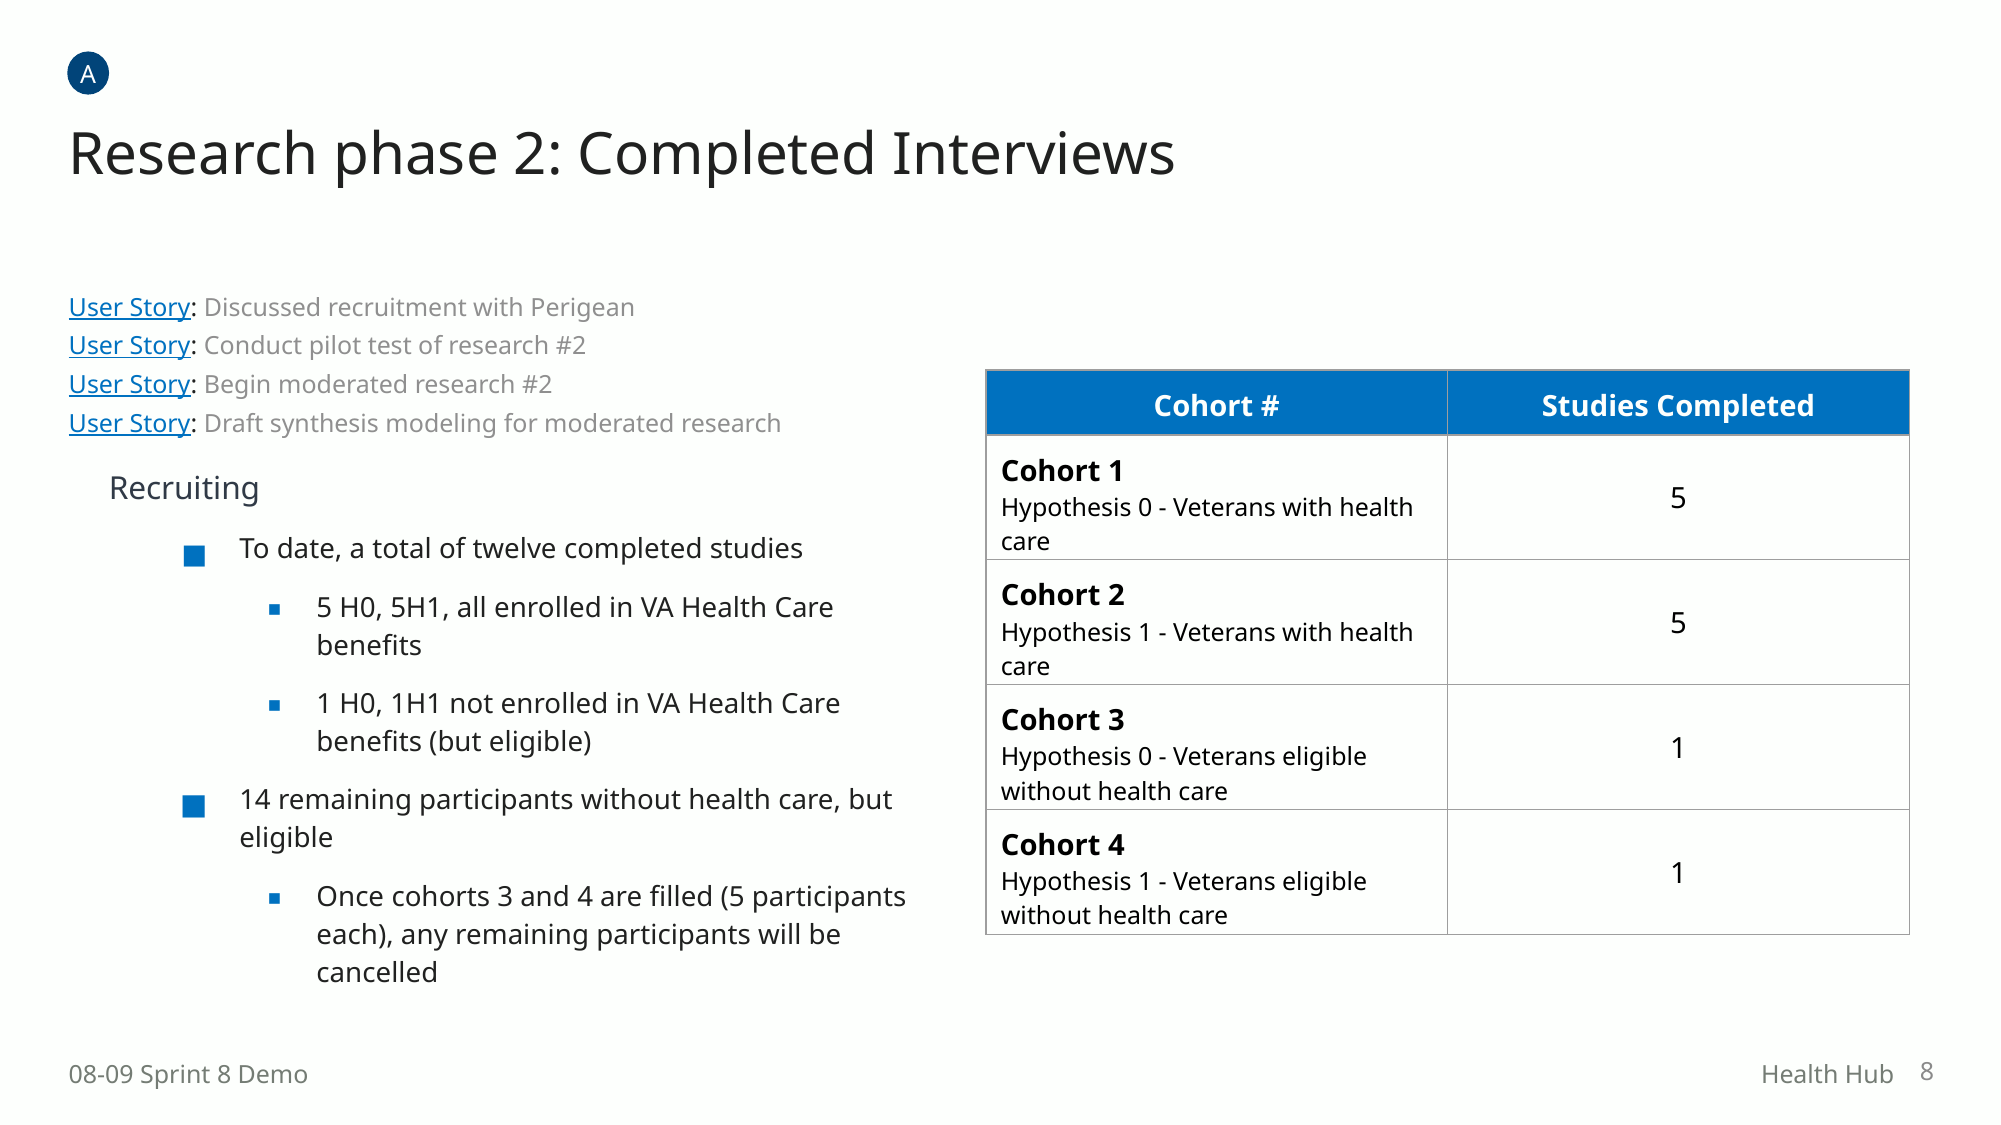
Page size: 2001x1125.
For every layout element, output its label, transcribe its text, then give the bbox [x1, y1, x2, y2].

table_cell 1 [1448, 810, 1909, 934]
text_box 08-09 Sprint 8 Demo [68, 1051, 516, 1097]
table_header Cohort # [987, 371, 1447, 434]
table_cell Cohort 1 Hypothesis 0 - Veterans with health care [987, 436, 1447, 559]
table_cell 5 [1448, 436, 1909, 559]
text_box User Story: Discussed recruitment with Perigean User Story: Conduct pilot test of research #2 User Story: Begin moderated research #2 User Story: Draft synthesis modeling for moderated research [68, 290, 793, 506]
text_box Health Hub [1462, 1051, 1910, 1097]
table_cell Cohort 2 Hypothesis 1 - Veterans with health care [987, 560, 1447, 684]
table_cell 1 [1448, 685, 1909, 809]
table_cell 5 [1448, 560, 1909, 684]
table_cell Cohort 4 Hypothesis 1 - Veterans eligible without health care [987, 810, 1447, 934]
text_box A [67, 51, 110, 95]
text_box Recruiting To date, a total of twelve completed studies 5 H0, 5H1, all enrolled in VA Health Care benefits 1 H0, 1H1 not enrolled in VA Health Care benefits (but eligible) 14 remaining participants without health care, but eligible Once cohorts 3 and 4 are filled (5 participants each), any remaining participants will be cancelled [70, 464, 950, 999]
text_box Research phase 2: Completed Interviews [68, 116, 1873, 282]
table_header Studies Completed [1448, 371, 1909, 434]
table_cell Cohort 3 Hypothesis 0 - Veterans eligible without health care [987, 685, 1447, 809]
text_box 8 [1882, 1042, 1949, 1103]
